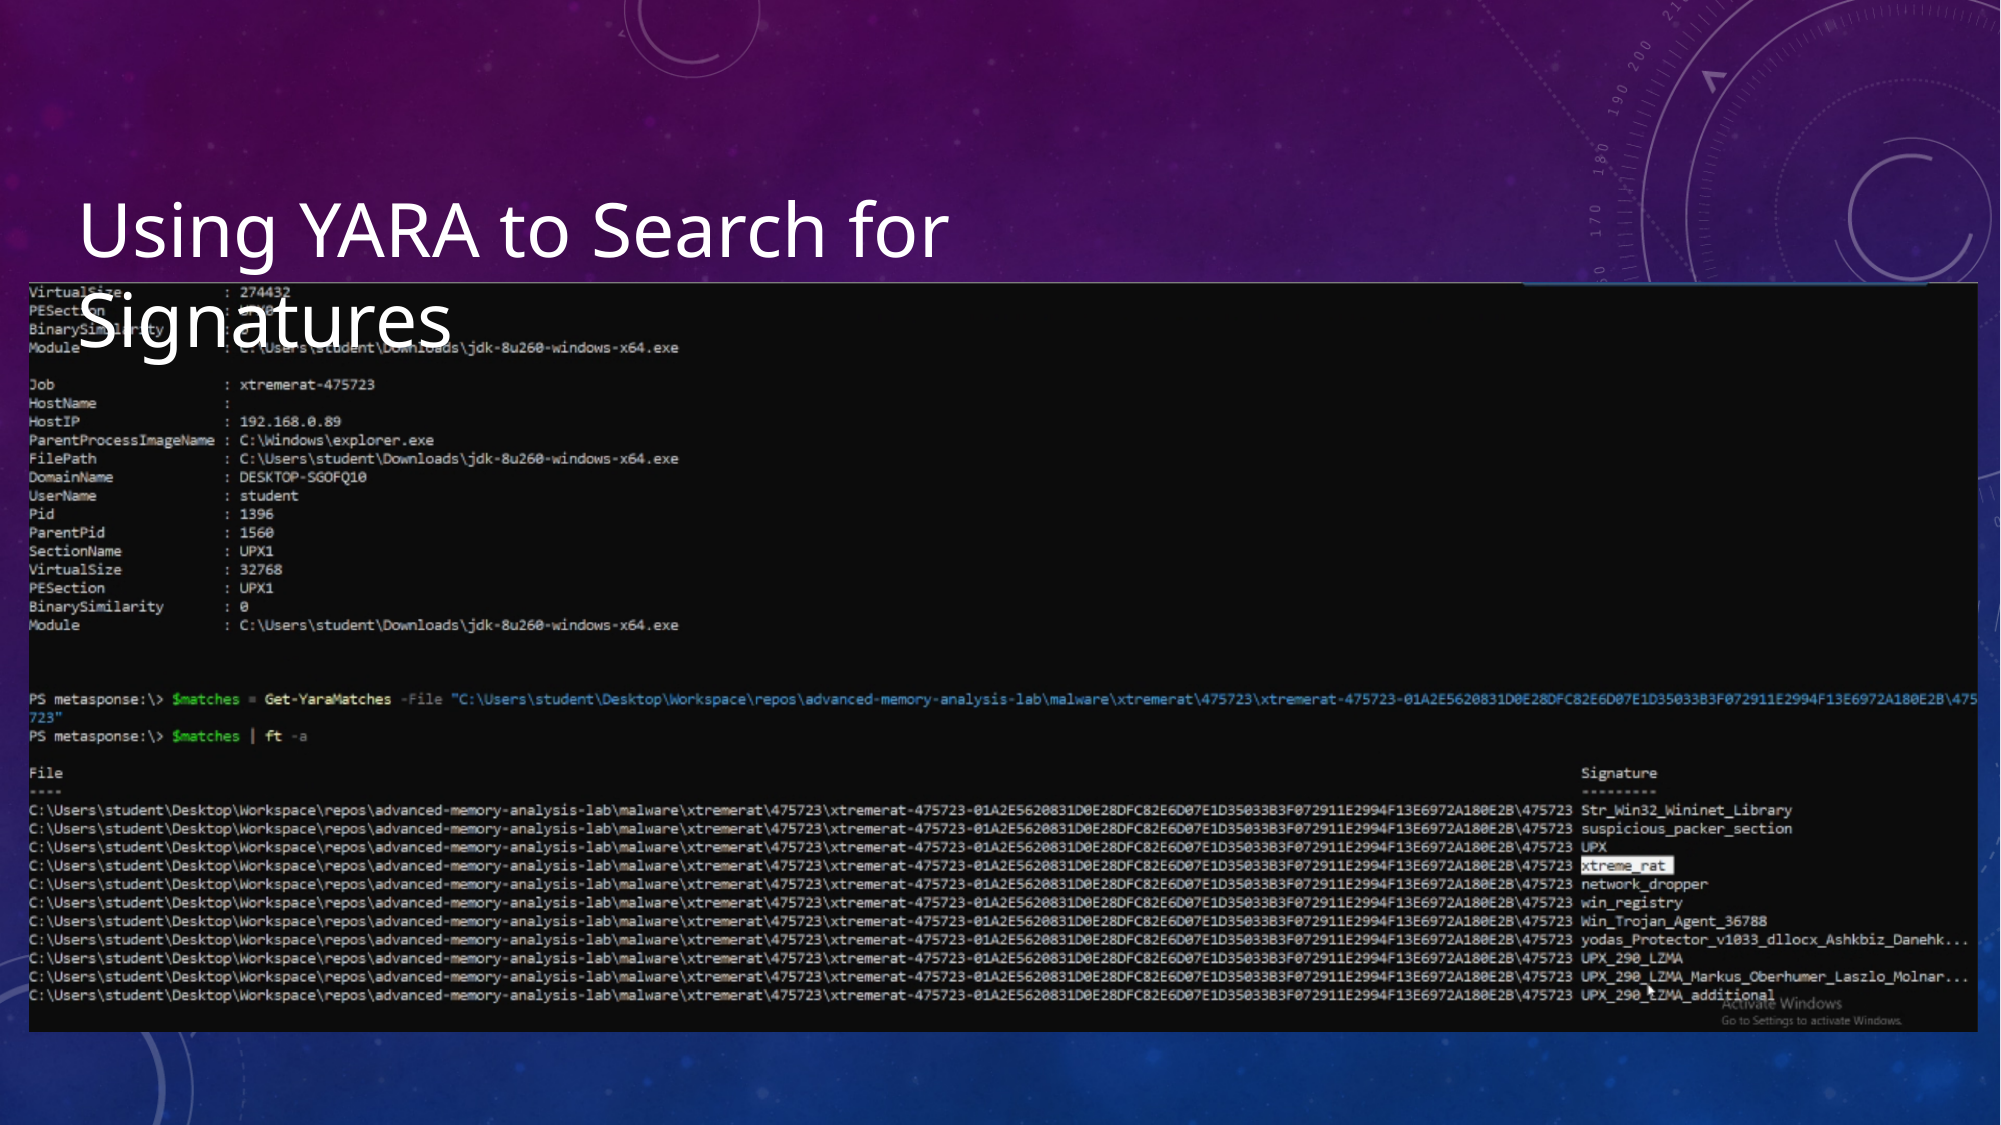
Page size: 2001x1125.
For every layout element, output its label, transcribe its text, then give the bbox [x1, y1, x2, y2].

text_box Using YARA to Search for Signatures [62, 175, 1282, 282]
picture [0, 0, 2001, 1125]
